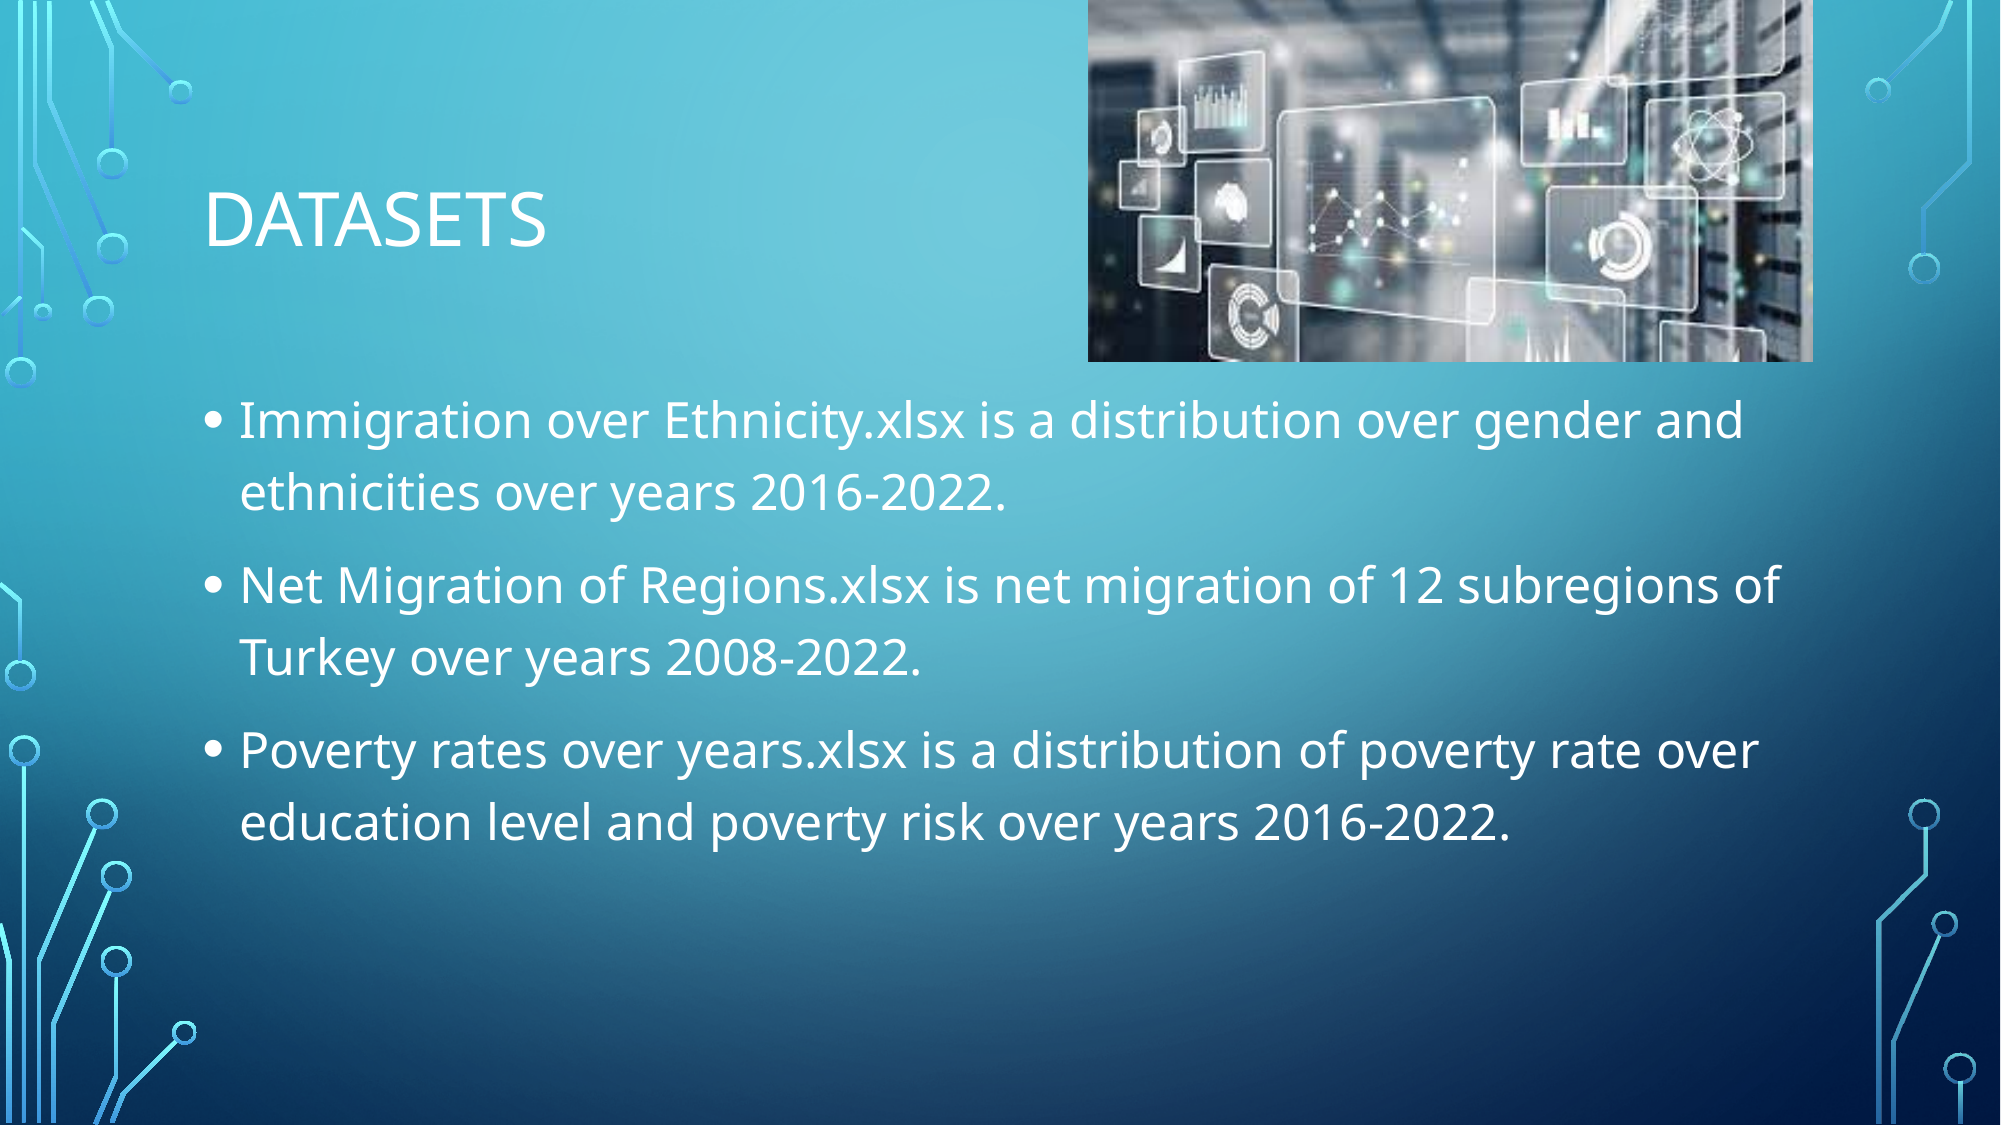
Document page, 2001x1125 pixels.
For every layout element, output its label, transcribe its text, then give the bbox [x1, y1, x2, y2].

list Immigration over Ethnicity.xlsx is a distribution over gender and ethnicities over years 2016-2022. Net Migration of Regions.xlsx is net migration of 12 subregions of Turkey over years 2008-2022. Poverty rates over years.xlsx is a distribution of poverty rate over education level and poverty risk over years 2016-2022. [187, 369, 1813, 950]
picture [1088, 0, 1813, 362]
title Datasets [187, 101, 1088, 344]
